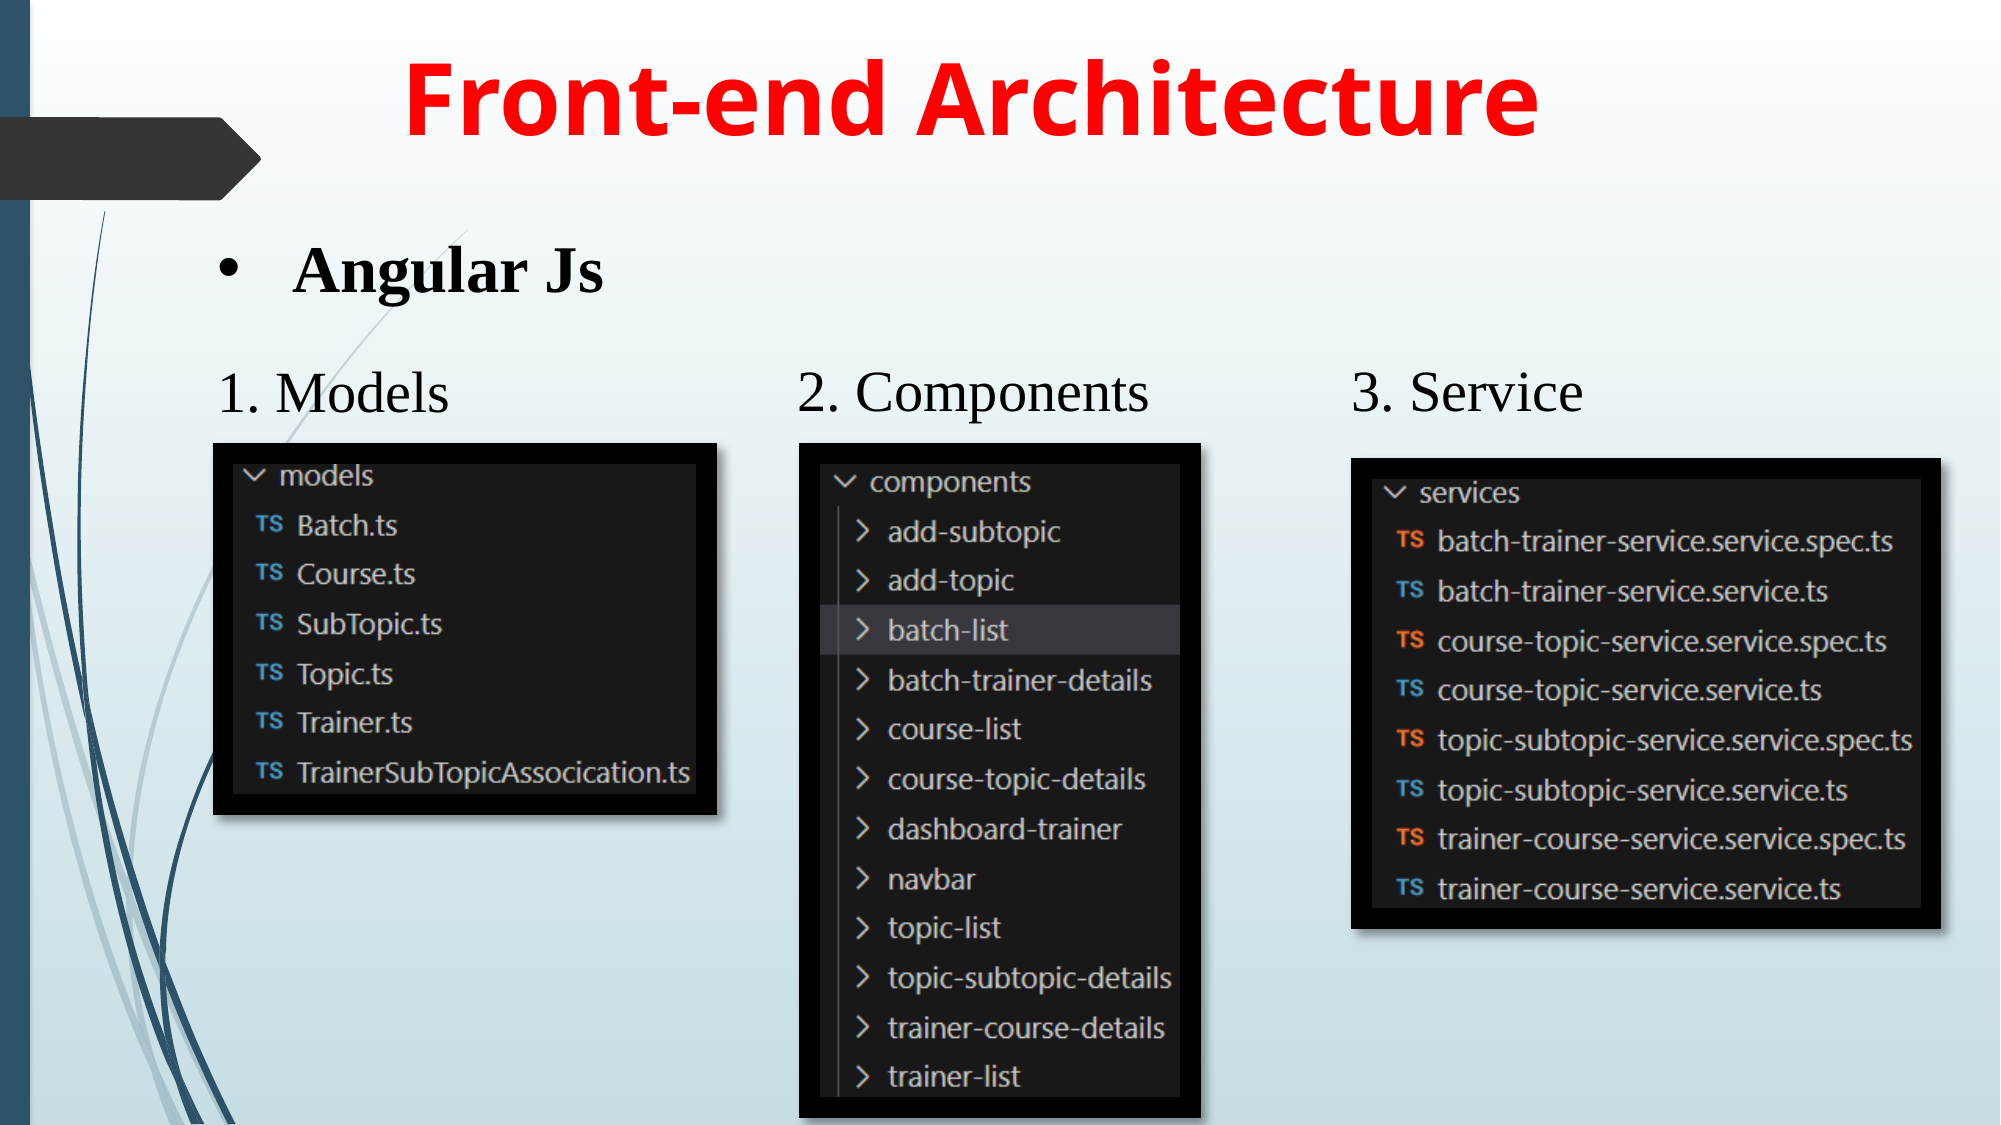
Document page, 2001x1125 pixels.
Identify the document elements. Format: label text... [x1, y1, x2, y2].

text_box 3. Service [1336, 345, 1861, 431]
text_box 2. Components [782, 345, 1307, 431]
text_box 1. Models [202, 346, 727, 432]
text_box Front-end Architecture [386, 27, 1760, 163]
picture [819, 464, 1181, 1098]
picture [1371, 478, 1921, 909]
picture [233, 464, 697, 795]
text_box Angular Js [202, 218, 727, 314]
